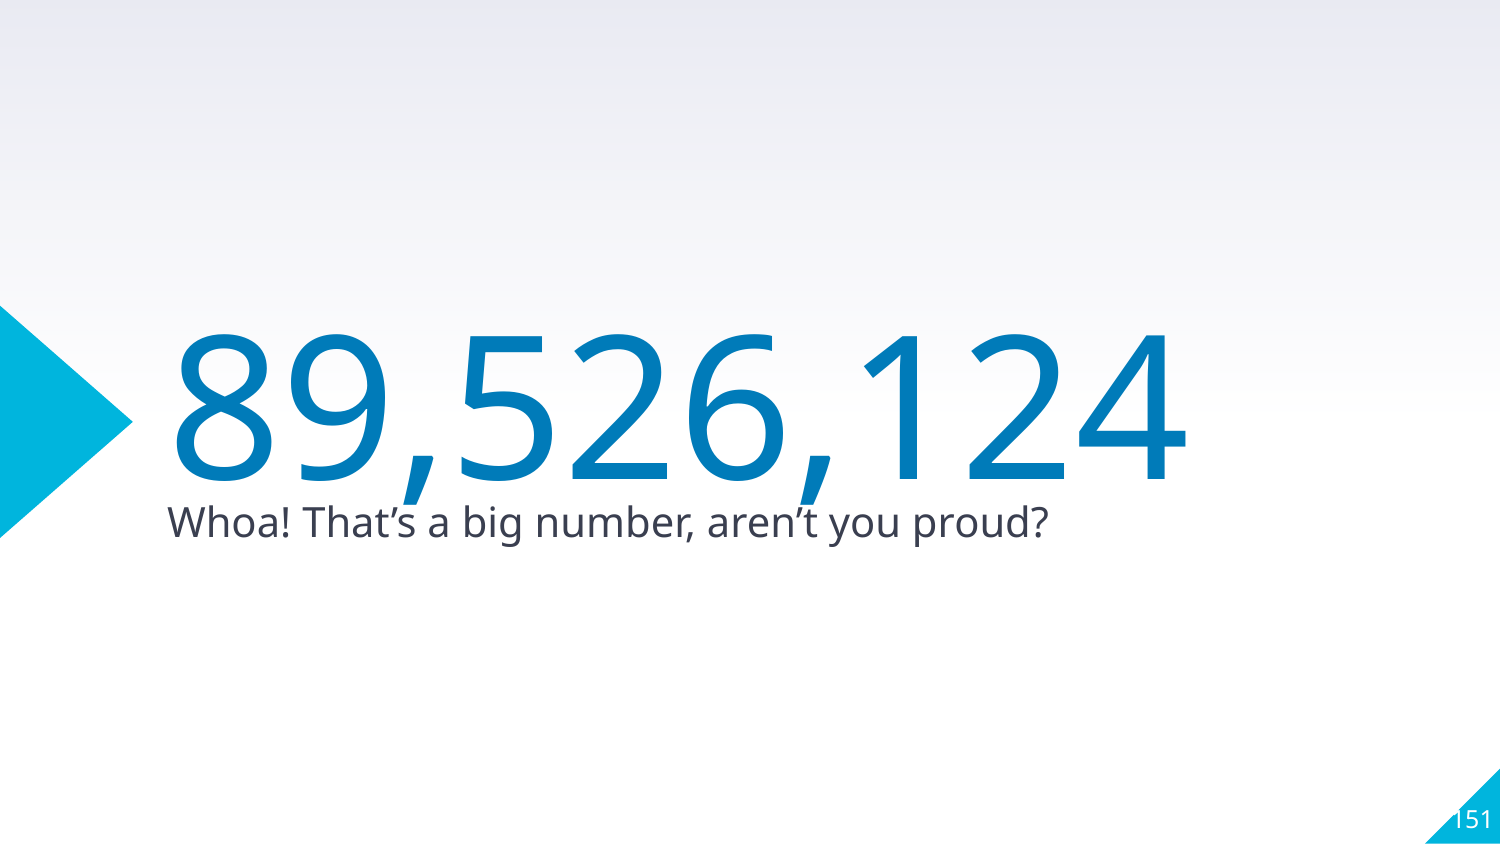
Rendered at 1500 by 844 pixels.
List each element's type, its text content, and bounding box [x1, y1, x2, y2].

text_box [0, 305, 133, 538]
slide_number 151 [1418, 760, 1494, 838]
subtitle Whoa! That’s a big number, aren’t you proud? [167, 490, 1388, 620]
title 89,526,124 [167, 305, 1388, 490]
